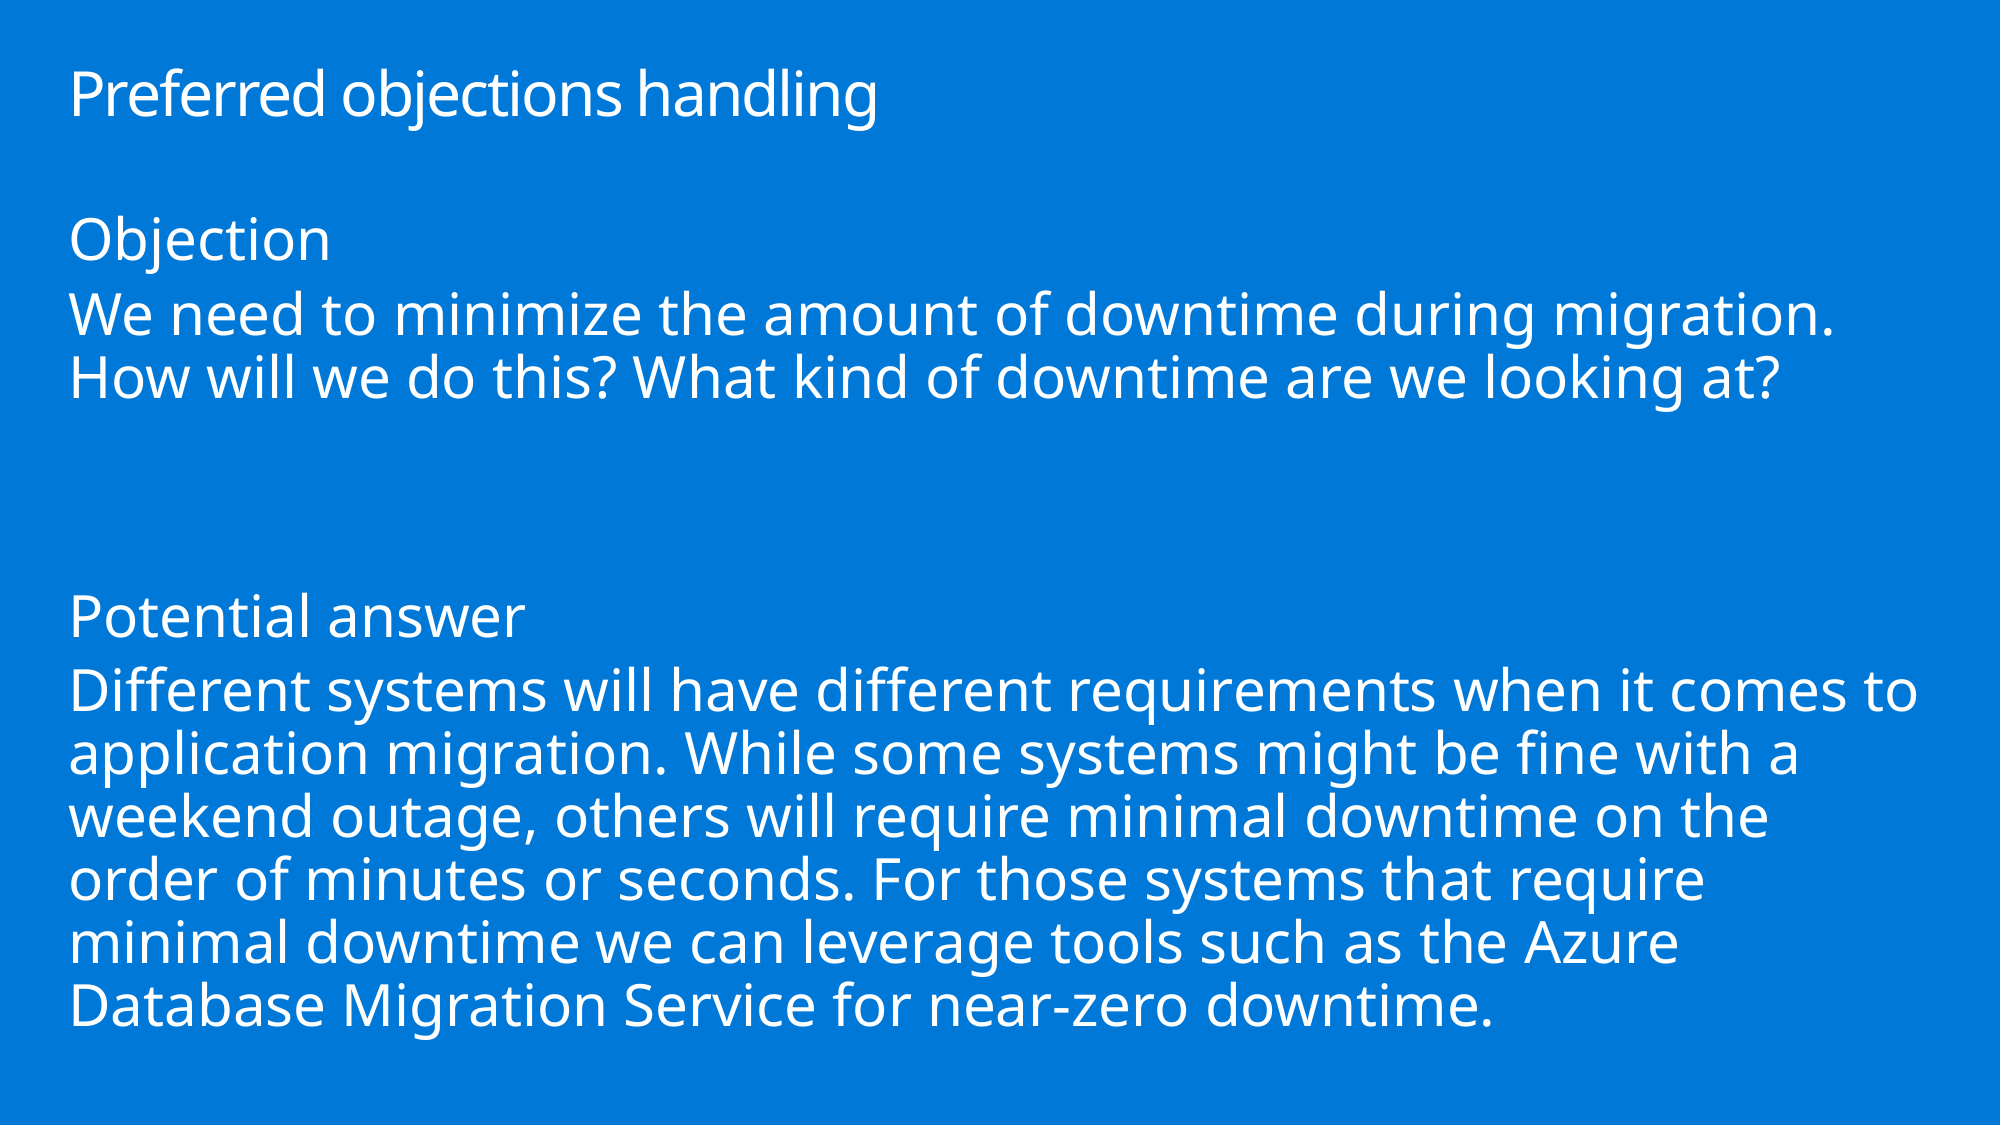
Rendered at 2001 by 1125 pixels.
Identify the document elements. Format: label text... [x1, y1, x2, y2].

list Objection We need to minimize the amount of downtime during migration. How will we do this? What kind of downtime are we looking at? Potential answer Different systems will have different requirements when it comes to application migration. While some systems might be fine with a weekend outage, others will require minimal downtime on the order of minutes or seconds. For those systems that require minimal downtime we can leverage tools such as the Azure Database Migration Service for near-zero downtime. [44, 196, 1956, 532]
title Preferred objections handling [44, 47, 1957, 196]
